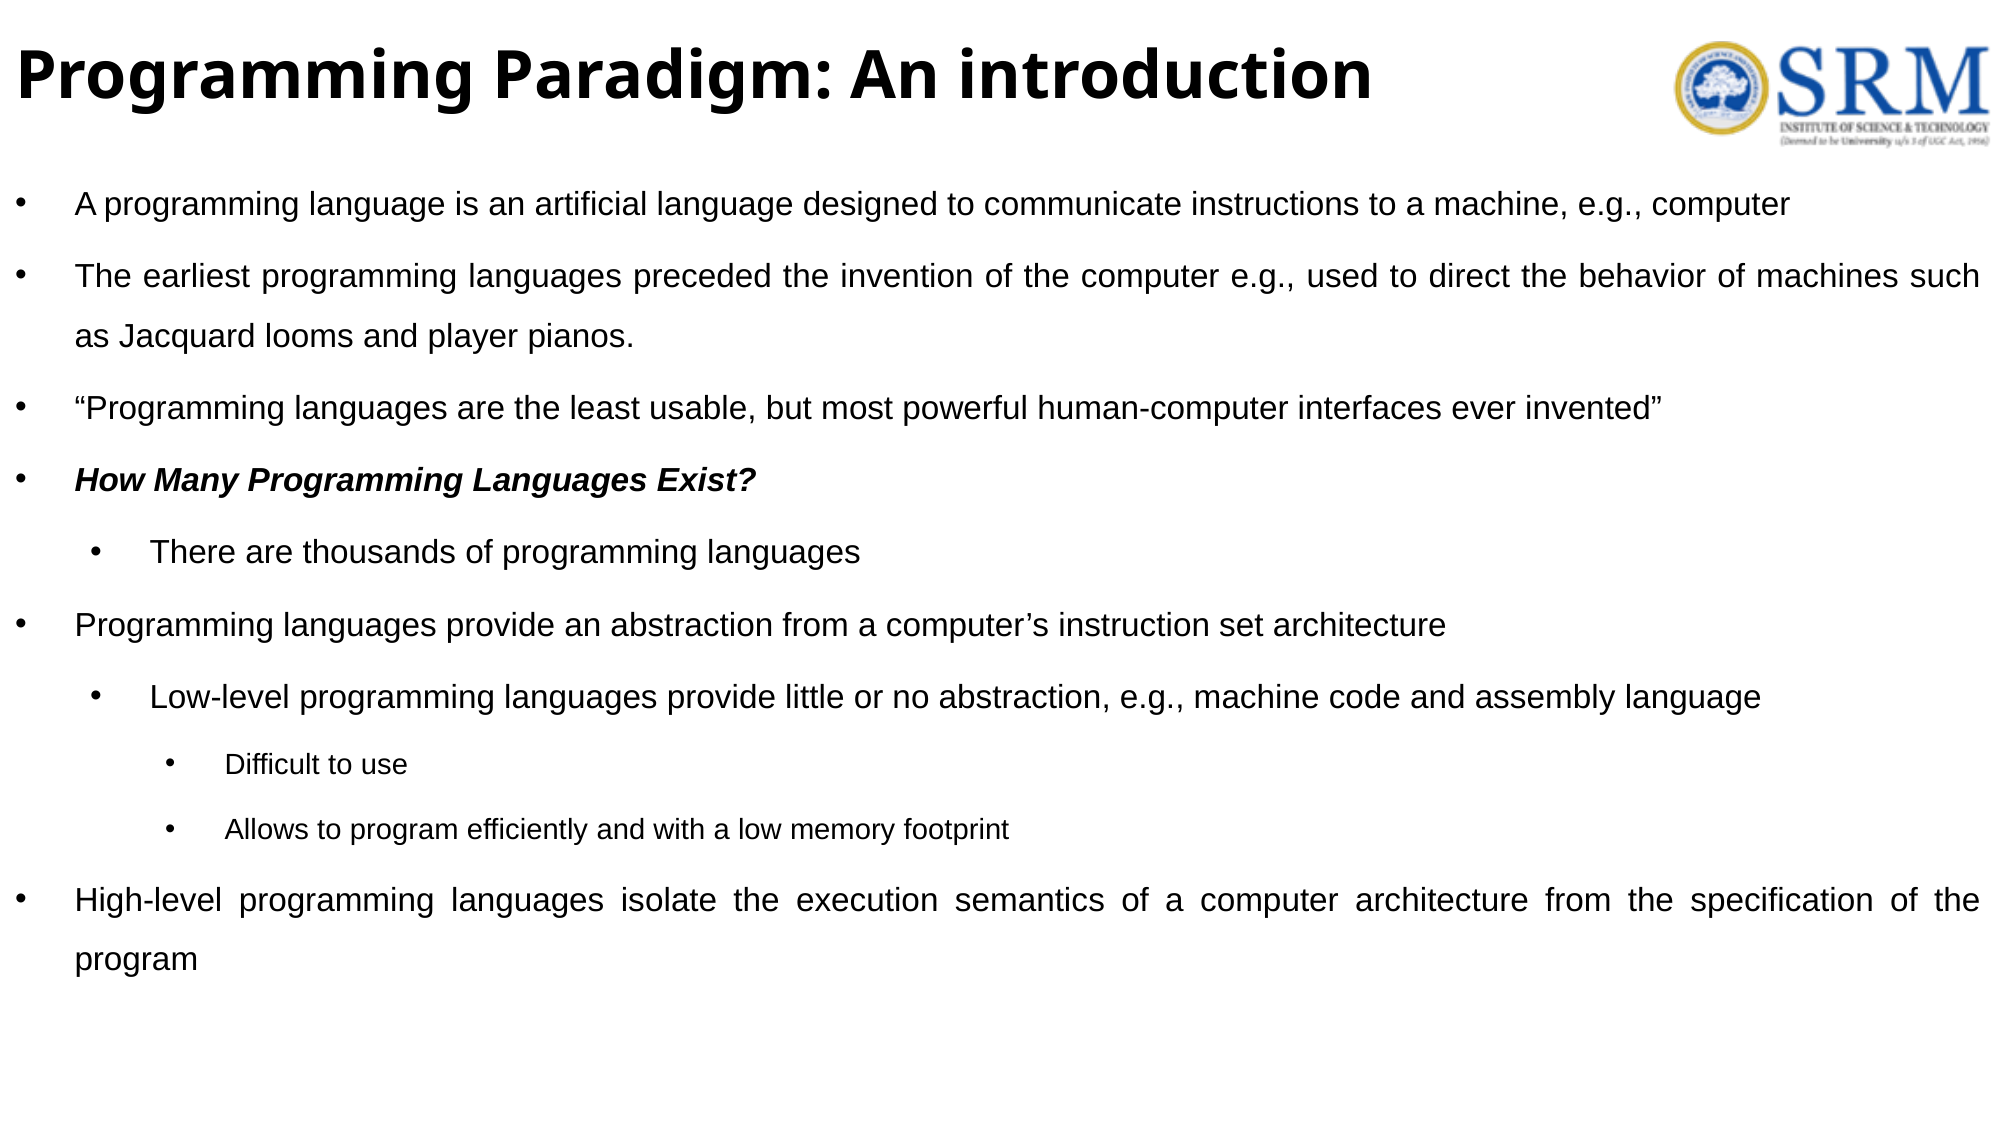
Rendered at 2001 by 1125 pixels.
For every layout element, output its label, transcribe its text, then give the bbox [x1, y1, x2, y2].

text_box A programming language is an artificial language designed to communicate instructions to a machine, e.g., computer The earliest programming languages preceded the invention of the computer e.g., used to direct the behavior of machines such as Jacquard looms and player pianos. “Programming languages are the least usable, but most powerful human-computer interfaces ever invented” How Many Programming Languages Exist? There are thousands of programming languages Programming languages provide an abstraction from a computer’s instruction set architecture Low-level programming languages provide little or no abstraction, e.g., machine code and assembly language Difficult to use Allows to program efficiently and with a low memory footprint High-level programming languages isolate the execution semantics of a computer architecture from the specification of the program [0, 154, 1999, 1091]
picture [1662, 0, 1999, 190]
title Programming Paradigm: An introduction [0, 0, 1662, 154]
